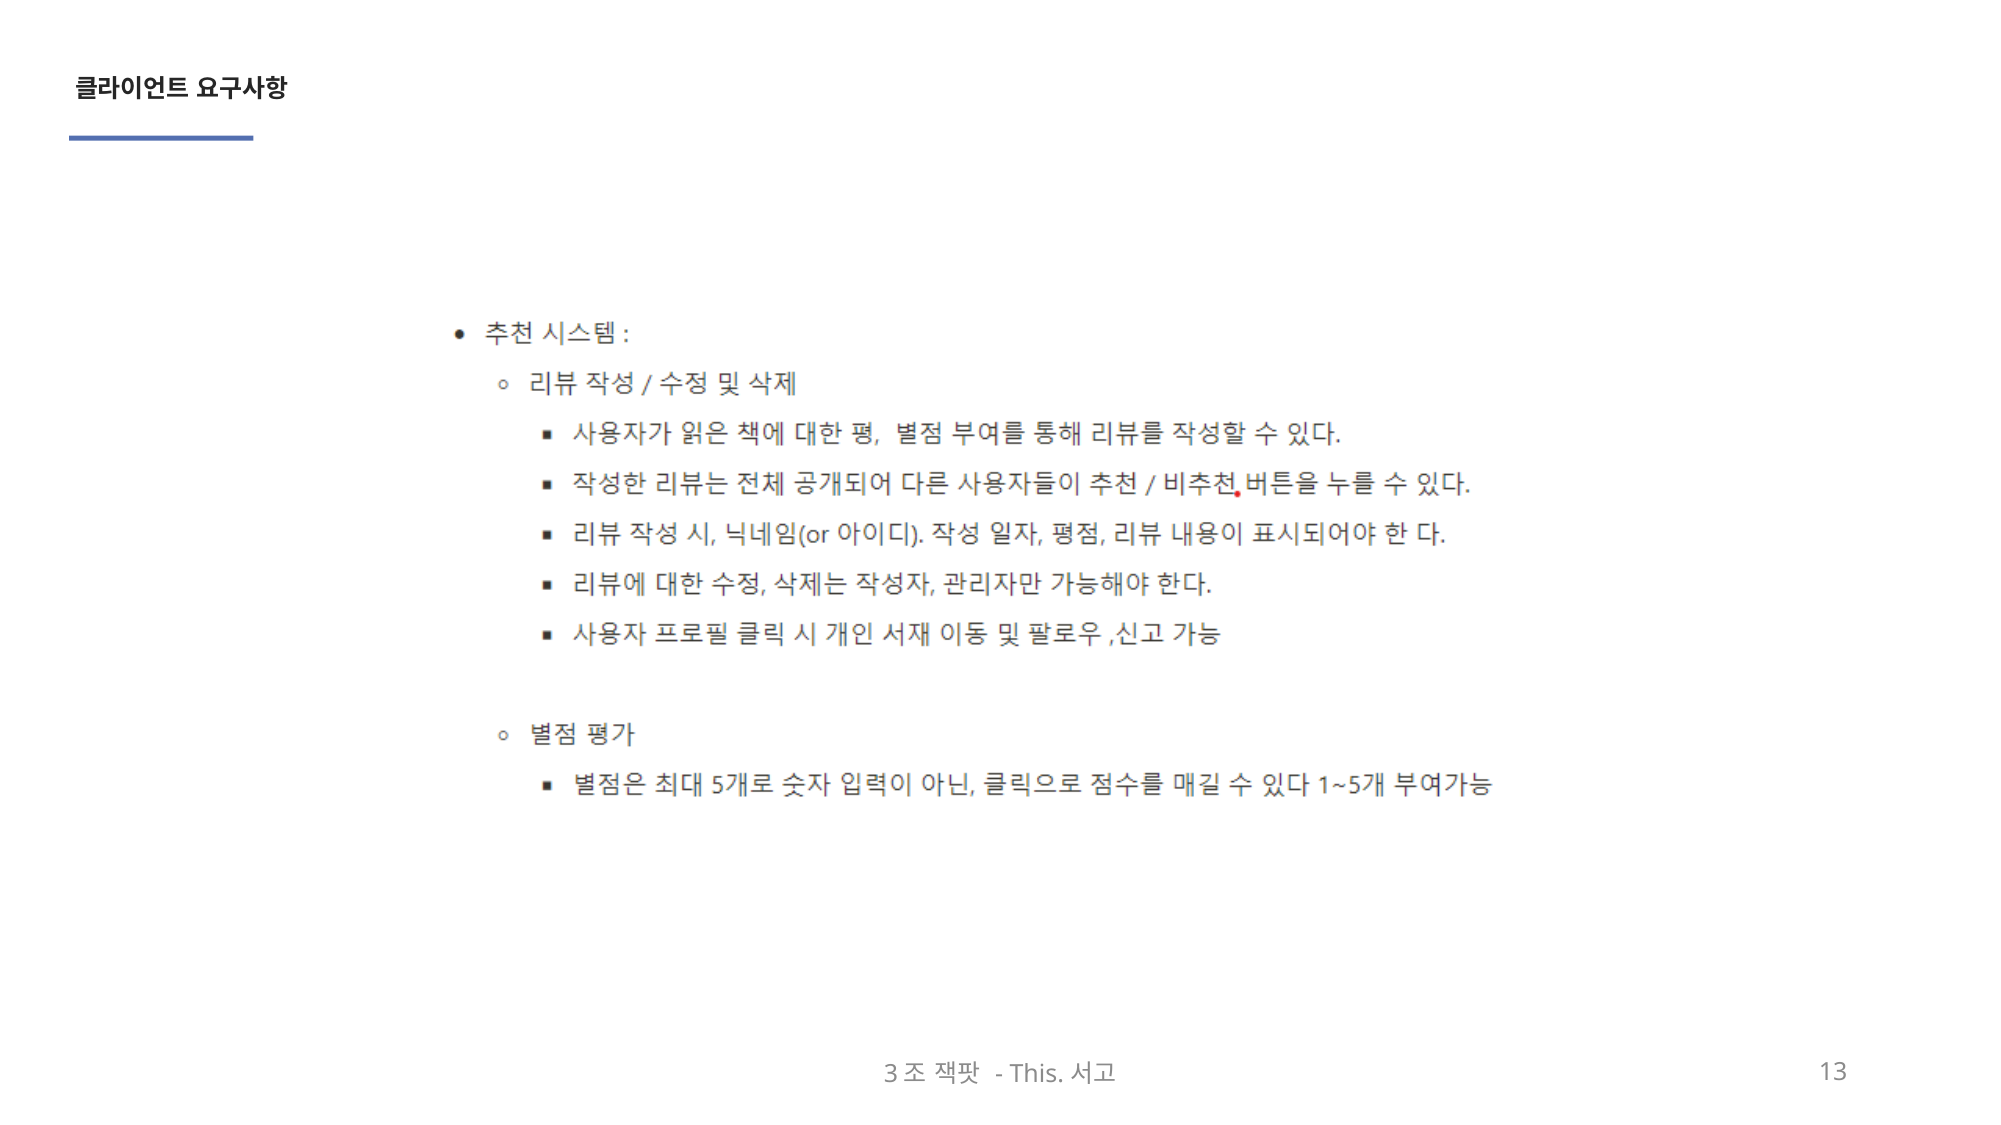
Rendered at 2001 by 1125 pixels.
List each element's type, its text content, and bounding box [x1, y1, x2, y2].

slide_number 13 [1412, 1042, 1863, 1103]
footer 3조 잭팟 - This.서고 [662, 1042, 1338, 1103]
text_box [69, 72, 1097, 268]
picture [440, 311, 1560, 814]
